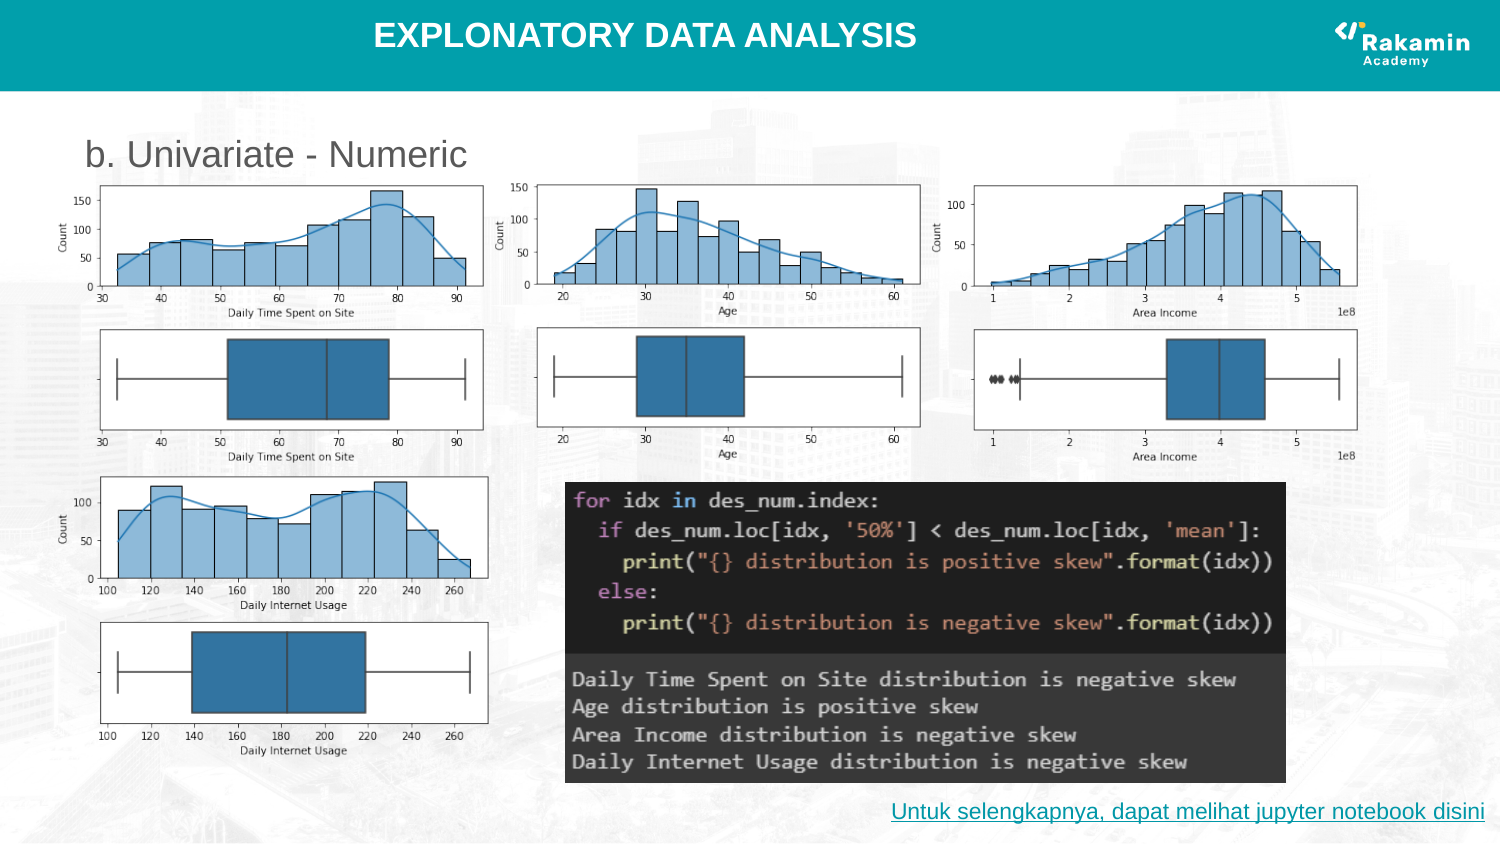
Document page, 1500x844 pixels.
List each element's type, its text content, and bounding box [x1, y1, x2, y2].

text_box Untuk selengkapnya, dapat melihat jupyter notebook disini [763, 782, 1500, 838]
list b. Univariate - Numeric [51, 108, 1449, 750]
title EXPLONATORY DATA ANALYSIS [0, 0, 1291, 92]
picture [0, 0, 1500, 844]
